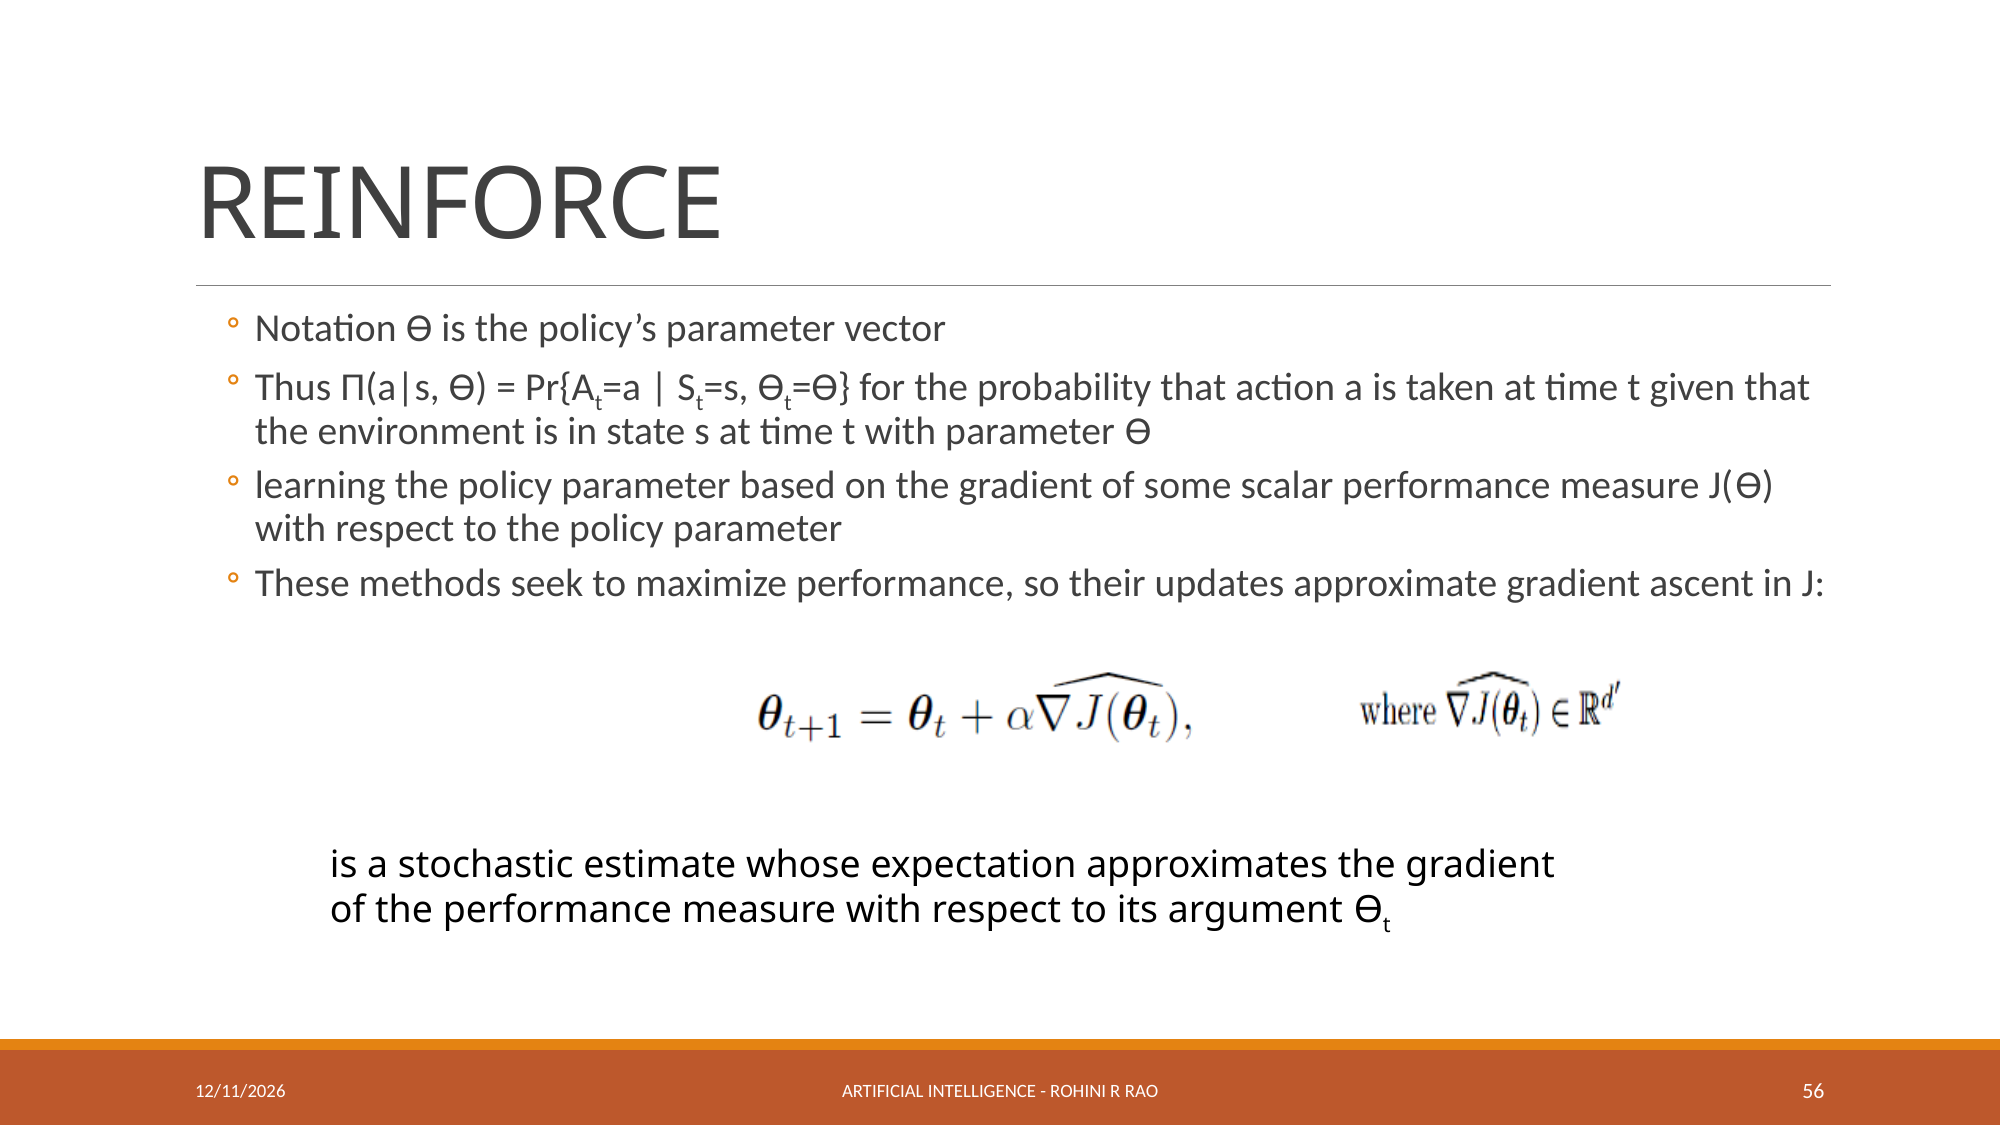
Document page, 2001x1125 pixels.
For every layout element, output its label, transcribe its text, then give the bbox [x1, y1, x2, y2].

picture [731, 641, 1209, 759]
list Notation ϴ is the policy’s parameter vector Thus Π(a|s, ϴ) = Pr{At=a | St=s, ϴt=ϴ} for the probability that action a is taken at time t given that the environment is in state s at time t with parameter ϴ learning the policy parameter based on the gradient of some scalar performance measure J(ϴ) with respect to the policy parameter These methods seek to maximize performance, so their updates approximate gradient ascent in J: [195, 186, 1845, 642]
picture [1350, 655, 1625, 744]
title REINFORCE [180, 47, 1830, 267]
slide_number 56 [1624, 1059, 1840, 1120]
text_box is a stochastic estimate whose expectation approximates the gradient of the performance measure with respect to its argument ϴt [314, 832, 1932, 944]
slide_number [180, 1059, 586, 1120]
footer Artificial Intelligence - Rohini R Rao [604, 1059, 1396, 1120]
